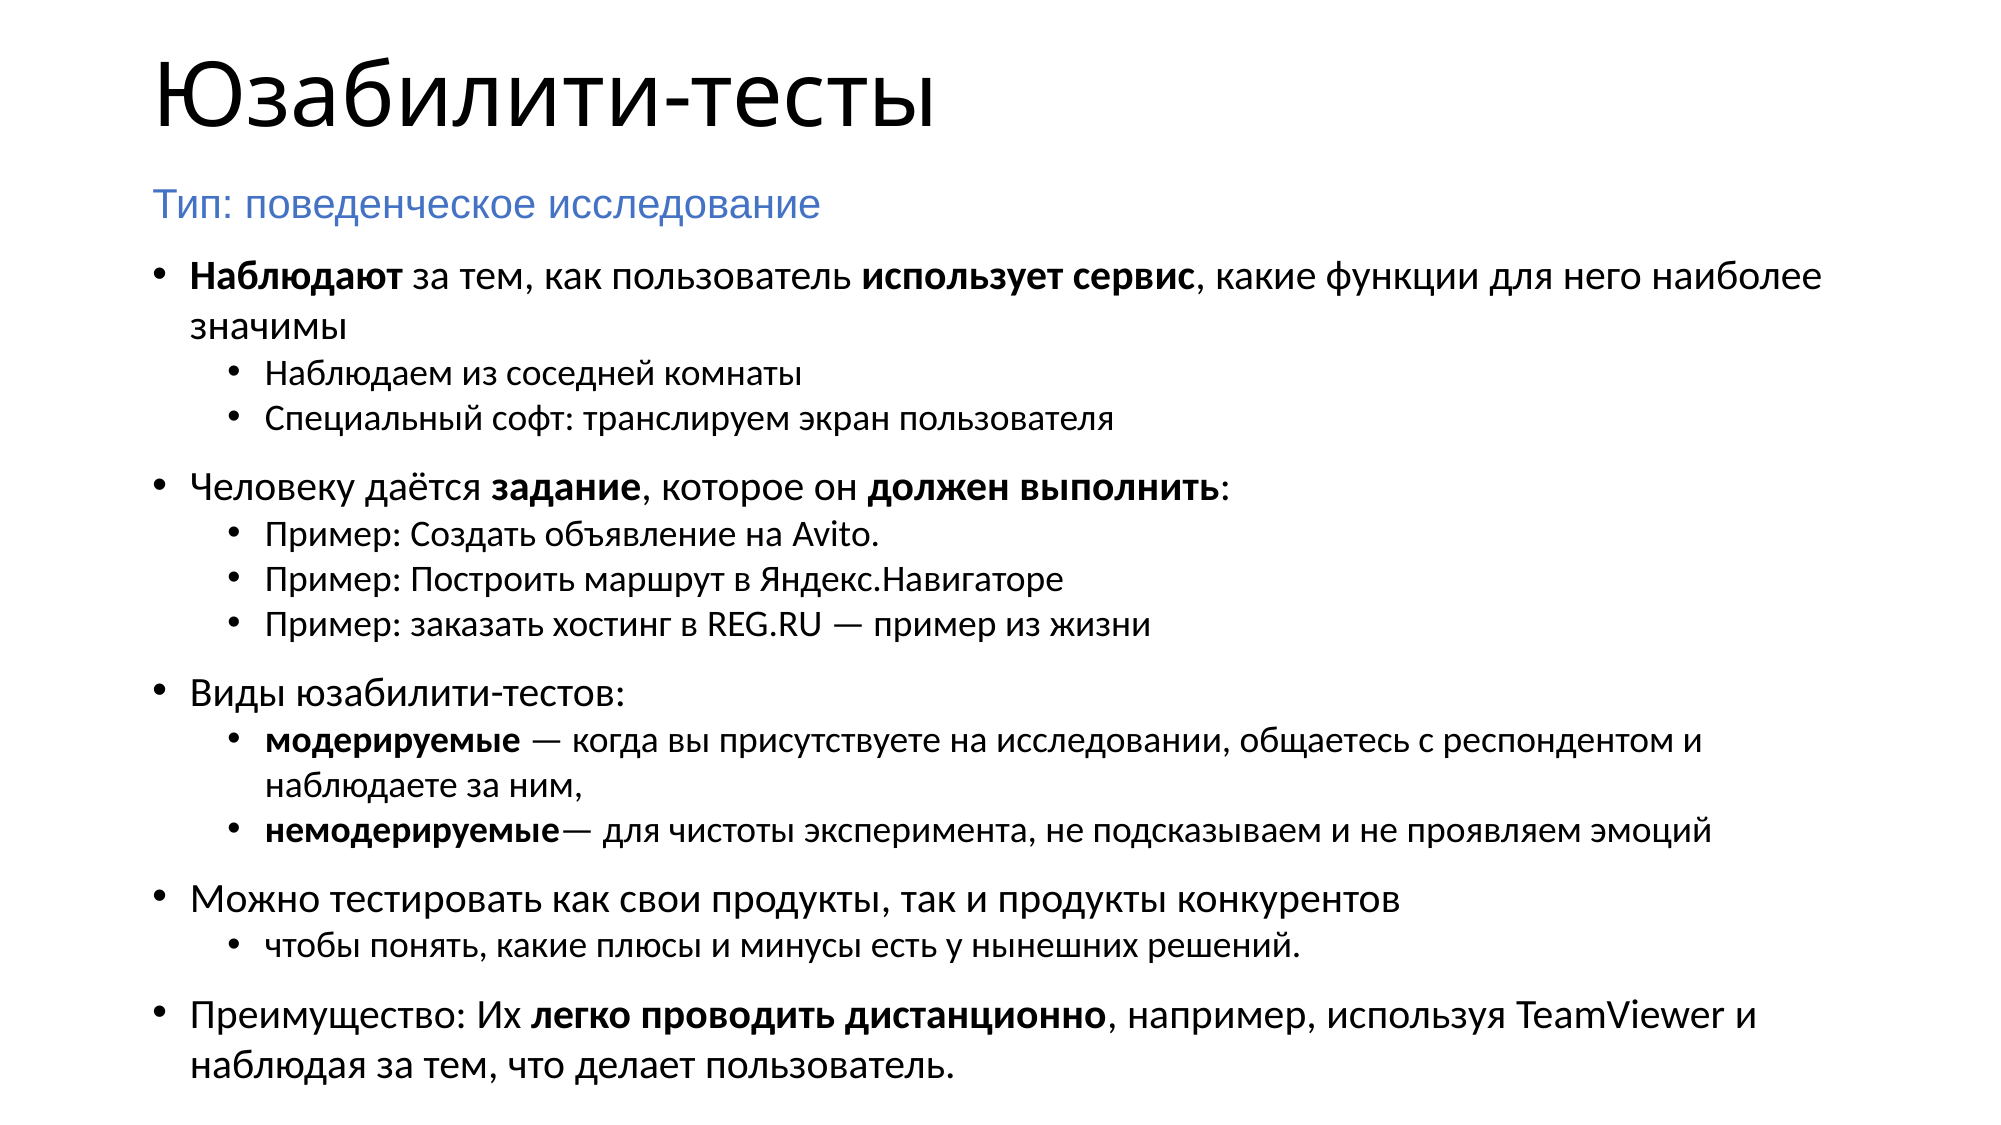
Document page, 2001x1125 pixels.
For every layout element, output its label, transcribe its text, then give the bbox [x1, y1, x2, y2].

title Юзабилити-тесты [137, 41, 1863, 154]
list Тип: поведенческое исследование Наблюдают за тем, как пользователь использует сервис, какие функции для него наиболее значимы Наблюдаем из соседней комнаты Специальный софт: транслируем экран пользователя Человеку даётся задание, которое он должен выполнить: Пример: Создать объявление на Avito. Пример: Построить маршрут в Яндекс.Навигаторе Пример: заказать хостинг в REG.RU — пример из жизни Виды юзабилити-тестов: модерируемые — когда вы присутствуете на исследовании, общаетесь с респондентом и наблюдаете за ним, немодерируемые— для чистоты эксперимента, не подсказываем и не проявляем эмоций Можно тестировать как свои продукты, так и продукты конкурентов чтобы понять, какие плюсы и минусы есть у нынешних решений. Преимущество: Их легко проводить дистанционно, например, используя TeamViewer и наблюдая за тем, что делает пользователь. [137, 169, 1863, 1101]
